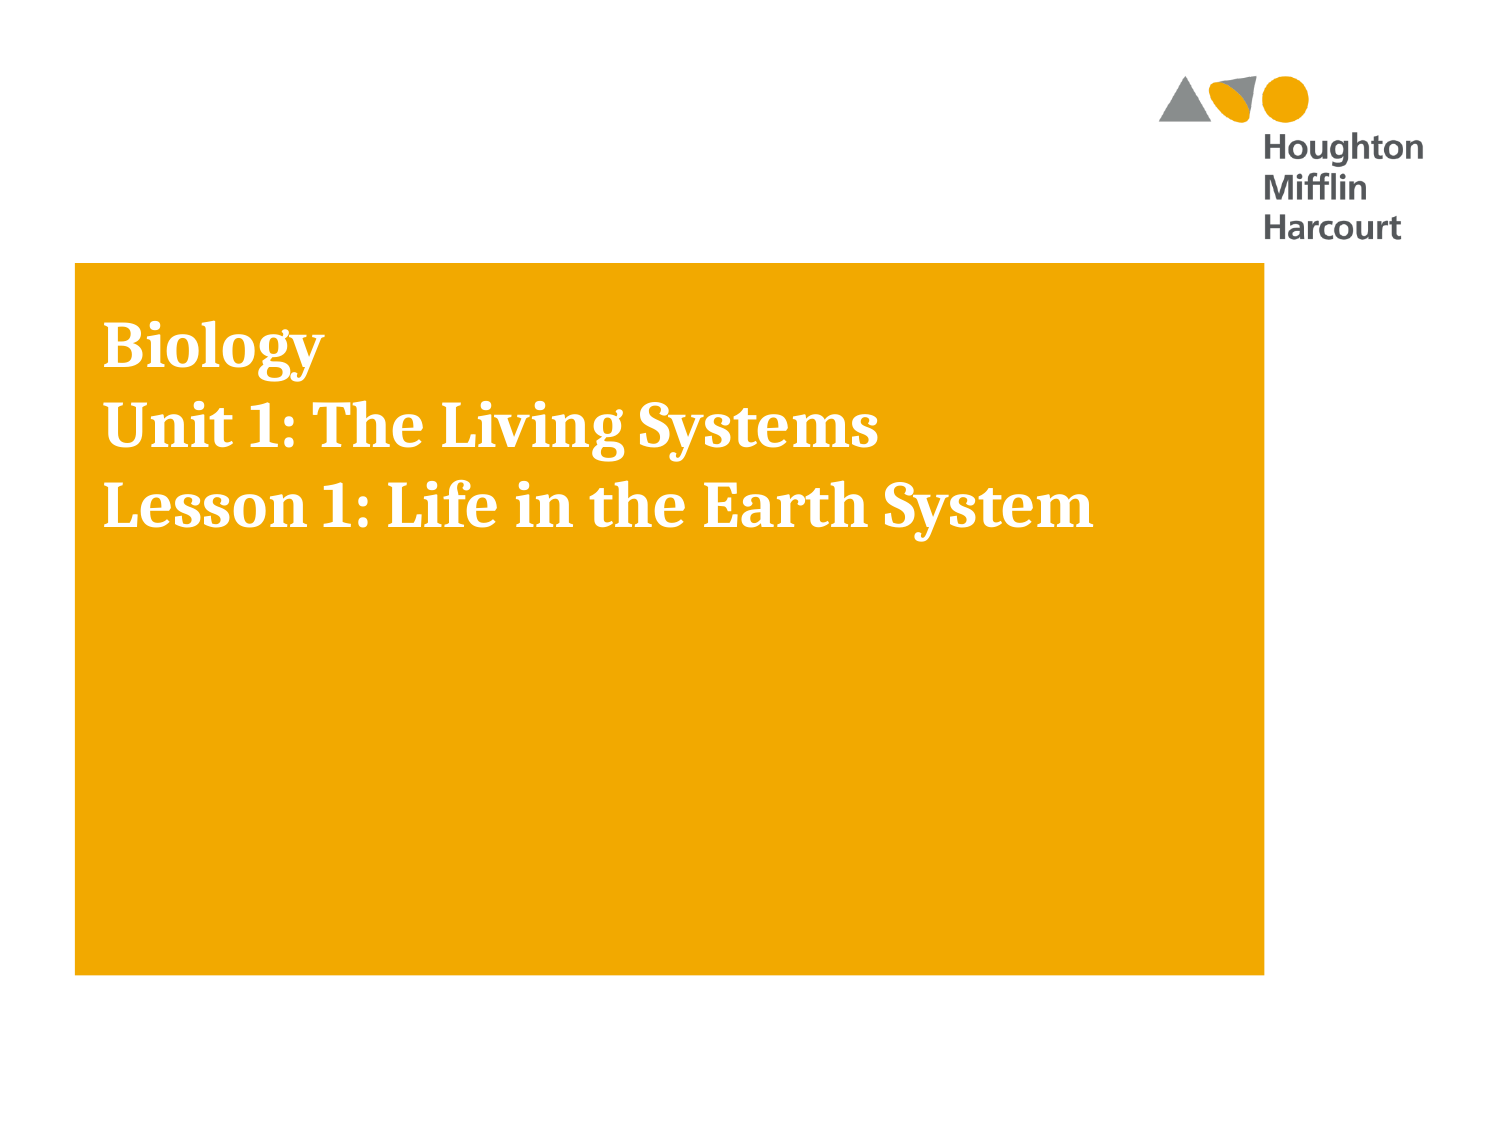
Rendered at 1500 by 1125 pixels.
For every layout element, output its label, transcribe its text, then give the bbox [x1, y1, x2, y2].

subtitle Biology Unit 1: The Living Systems Lesson 1: Life in the Earth System [102, 293, 1153, 581]
picture [1155, 72, 1426, 243]
